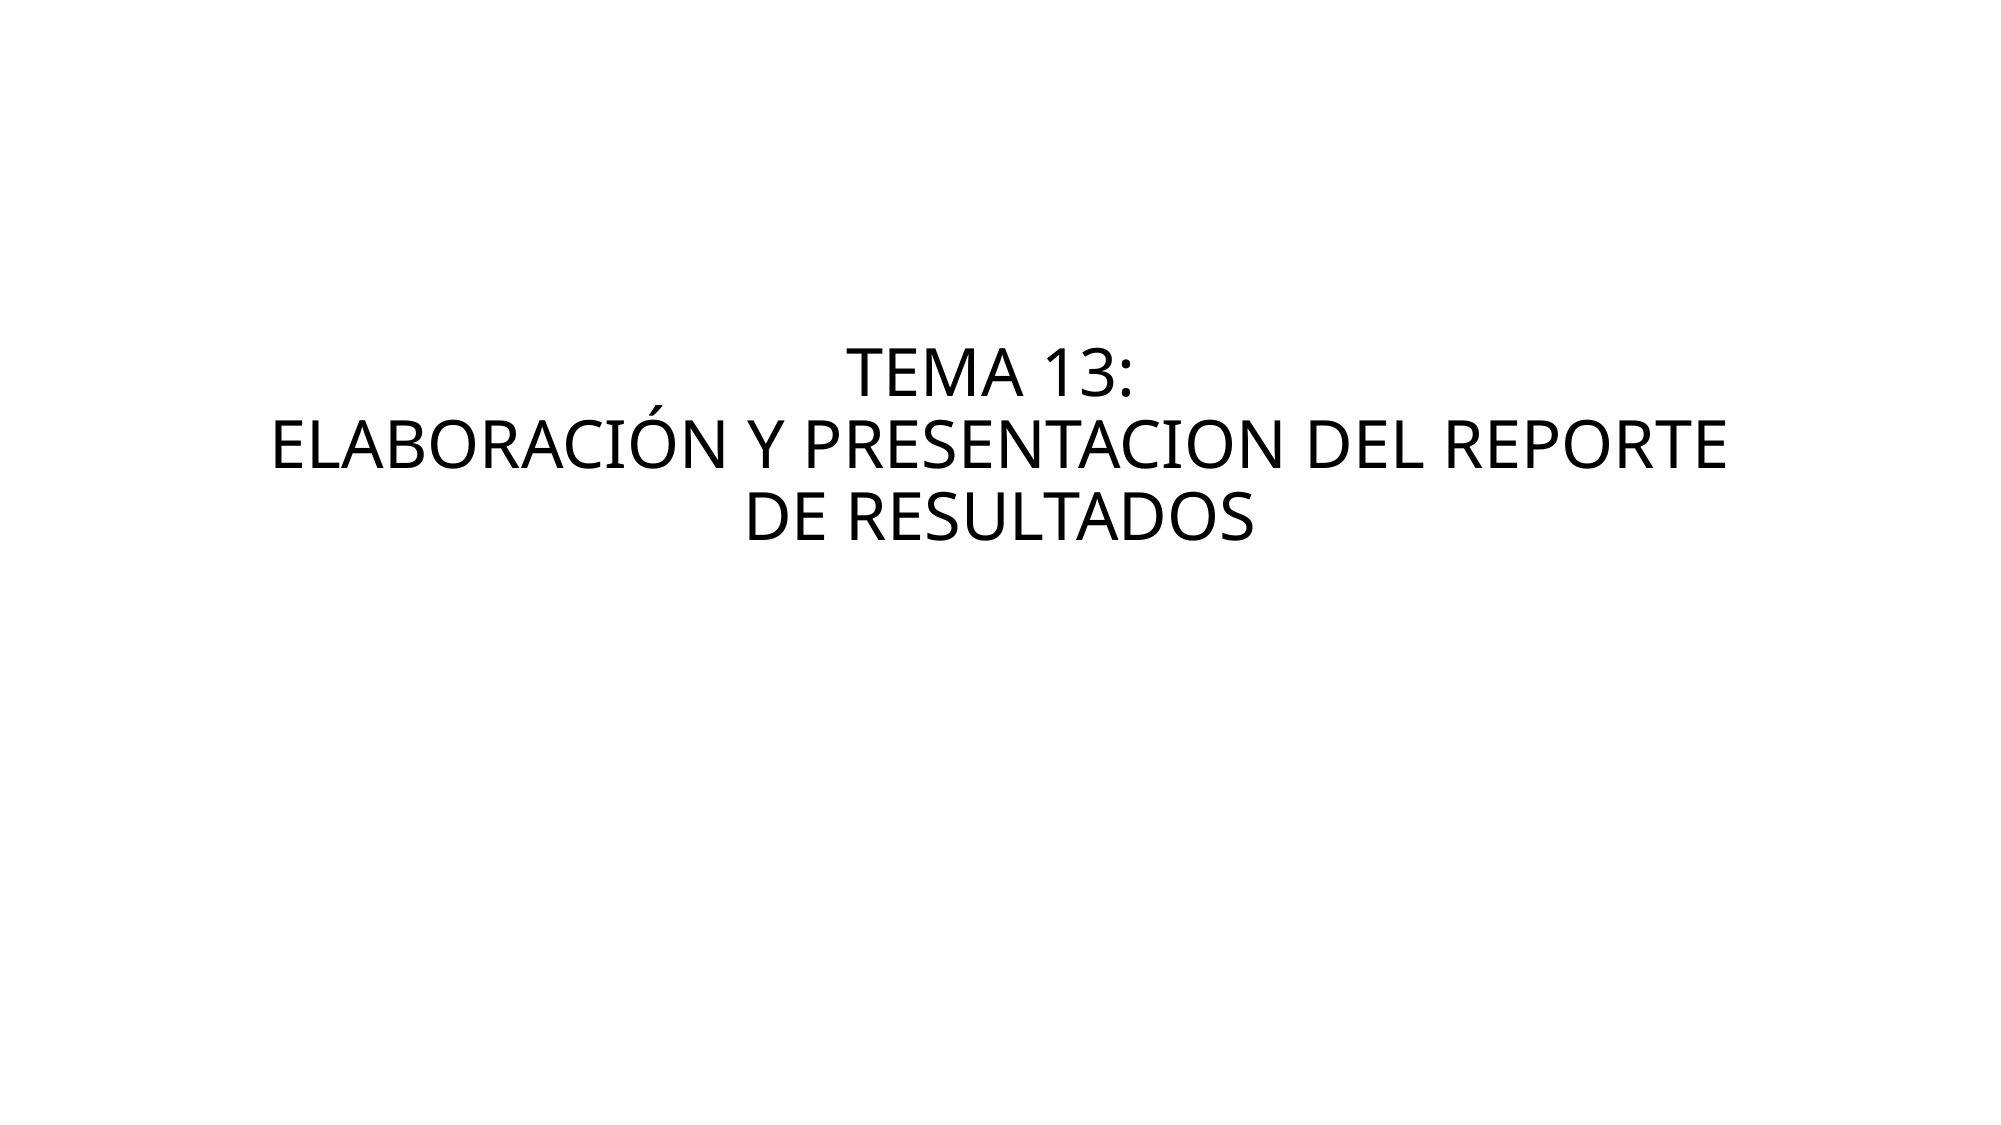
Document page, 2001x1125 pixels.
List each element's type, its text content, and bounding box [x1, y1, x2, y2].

title TEMA 13: ELABORACIÓN Y PRESENTACION DEL REPORTE DE RESULTADOS [249, 170, 1750, 563]
